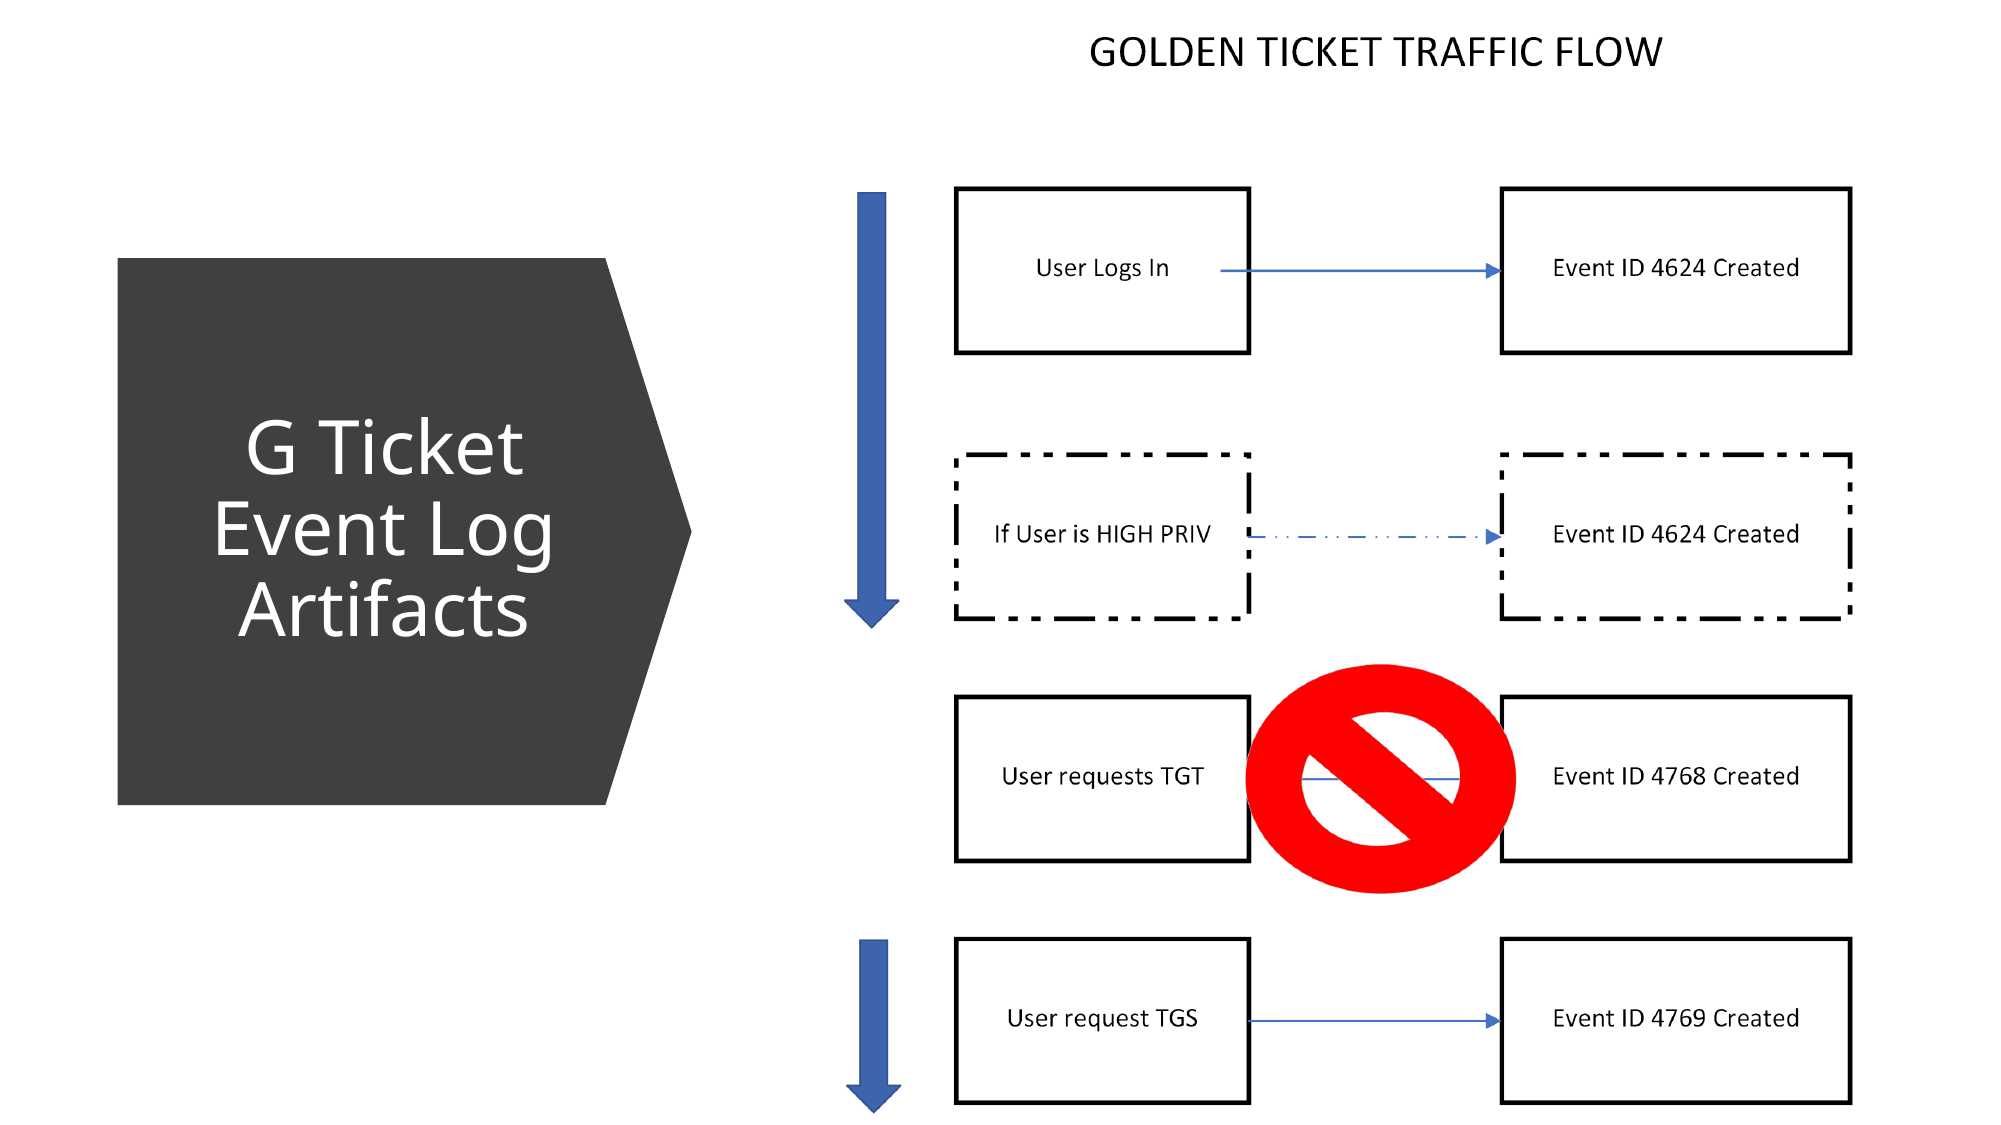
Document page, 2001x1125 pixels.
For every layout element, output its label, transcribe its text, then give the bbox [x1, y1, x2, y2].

text_box [116, 256, 694, 807]
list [830, 0, 1863, 1125]
title G Ticket Event Log Artifacts [168, 322, 601, 741]
